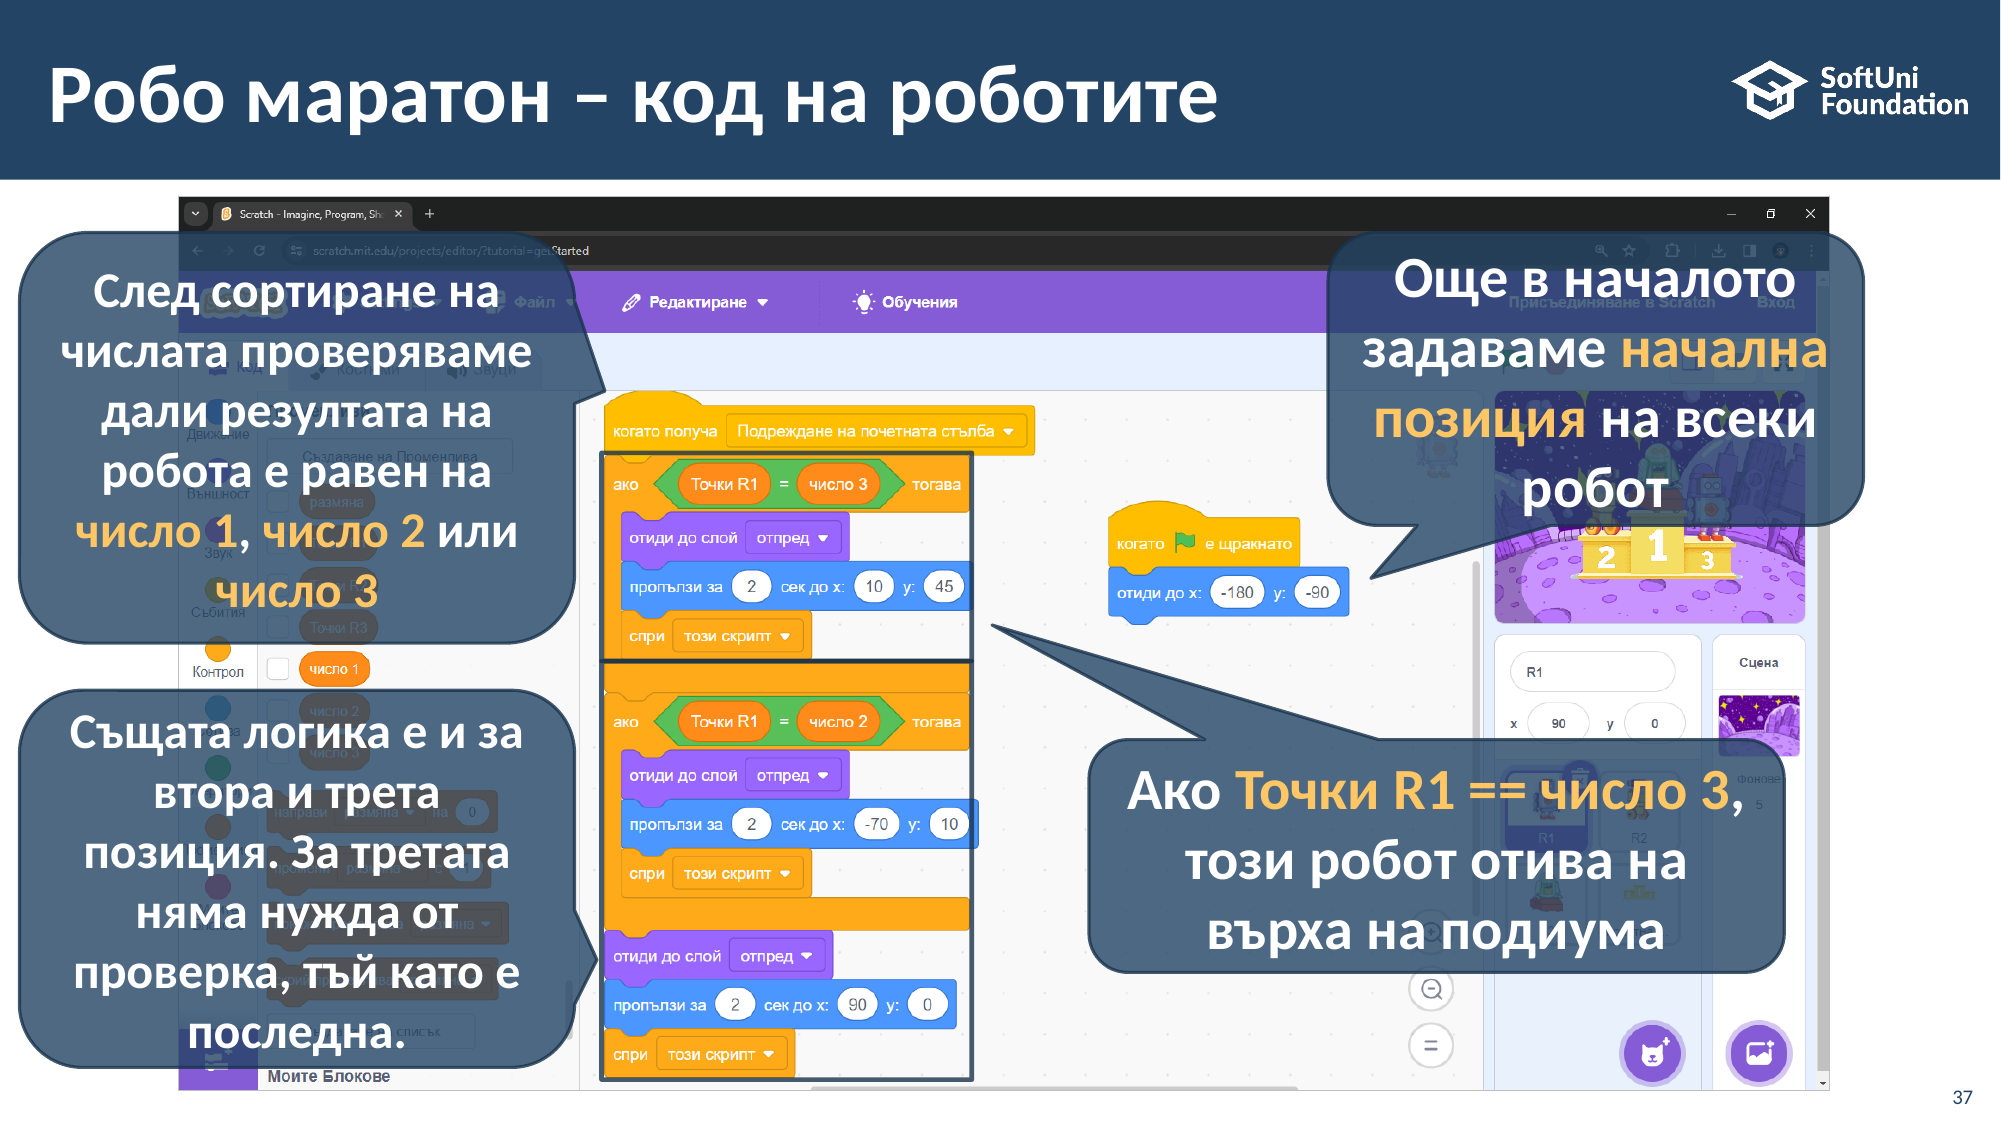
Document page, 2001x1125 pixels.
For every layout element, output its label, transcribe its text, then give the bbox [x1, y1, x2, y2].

text_box След сортиране на числата проверяваме дали резултата на робота е равен на число 1, число 2 или число 3 [17, 230, 173, 646]
text_box Още в началото задаваме начална позиция на всеки робот [1833, 233, 1866, 524]
title Робо маратон – код на роботите [31, 16, 1716, 162]
text_box Същата логика е и за втора и трета позиция. За третата няма нужда от проверка, тъй като е последна. [17, 688, 173, 1070]
picture [178, 195, 1830, 1091]
picture [1731, 60, 1968, 120]
slide_number 37 [1927, 1067, 1989, 1117]
